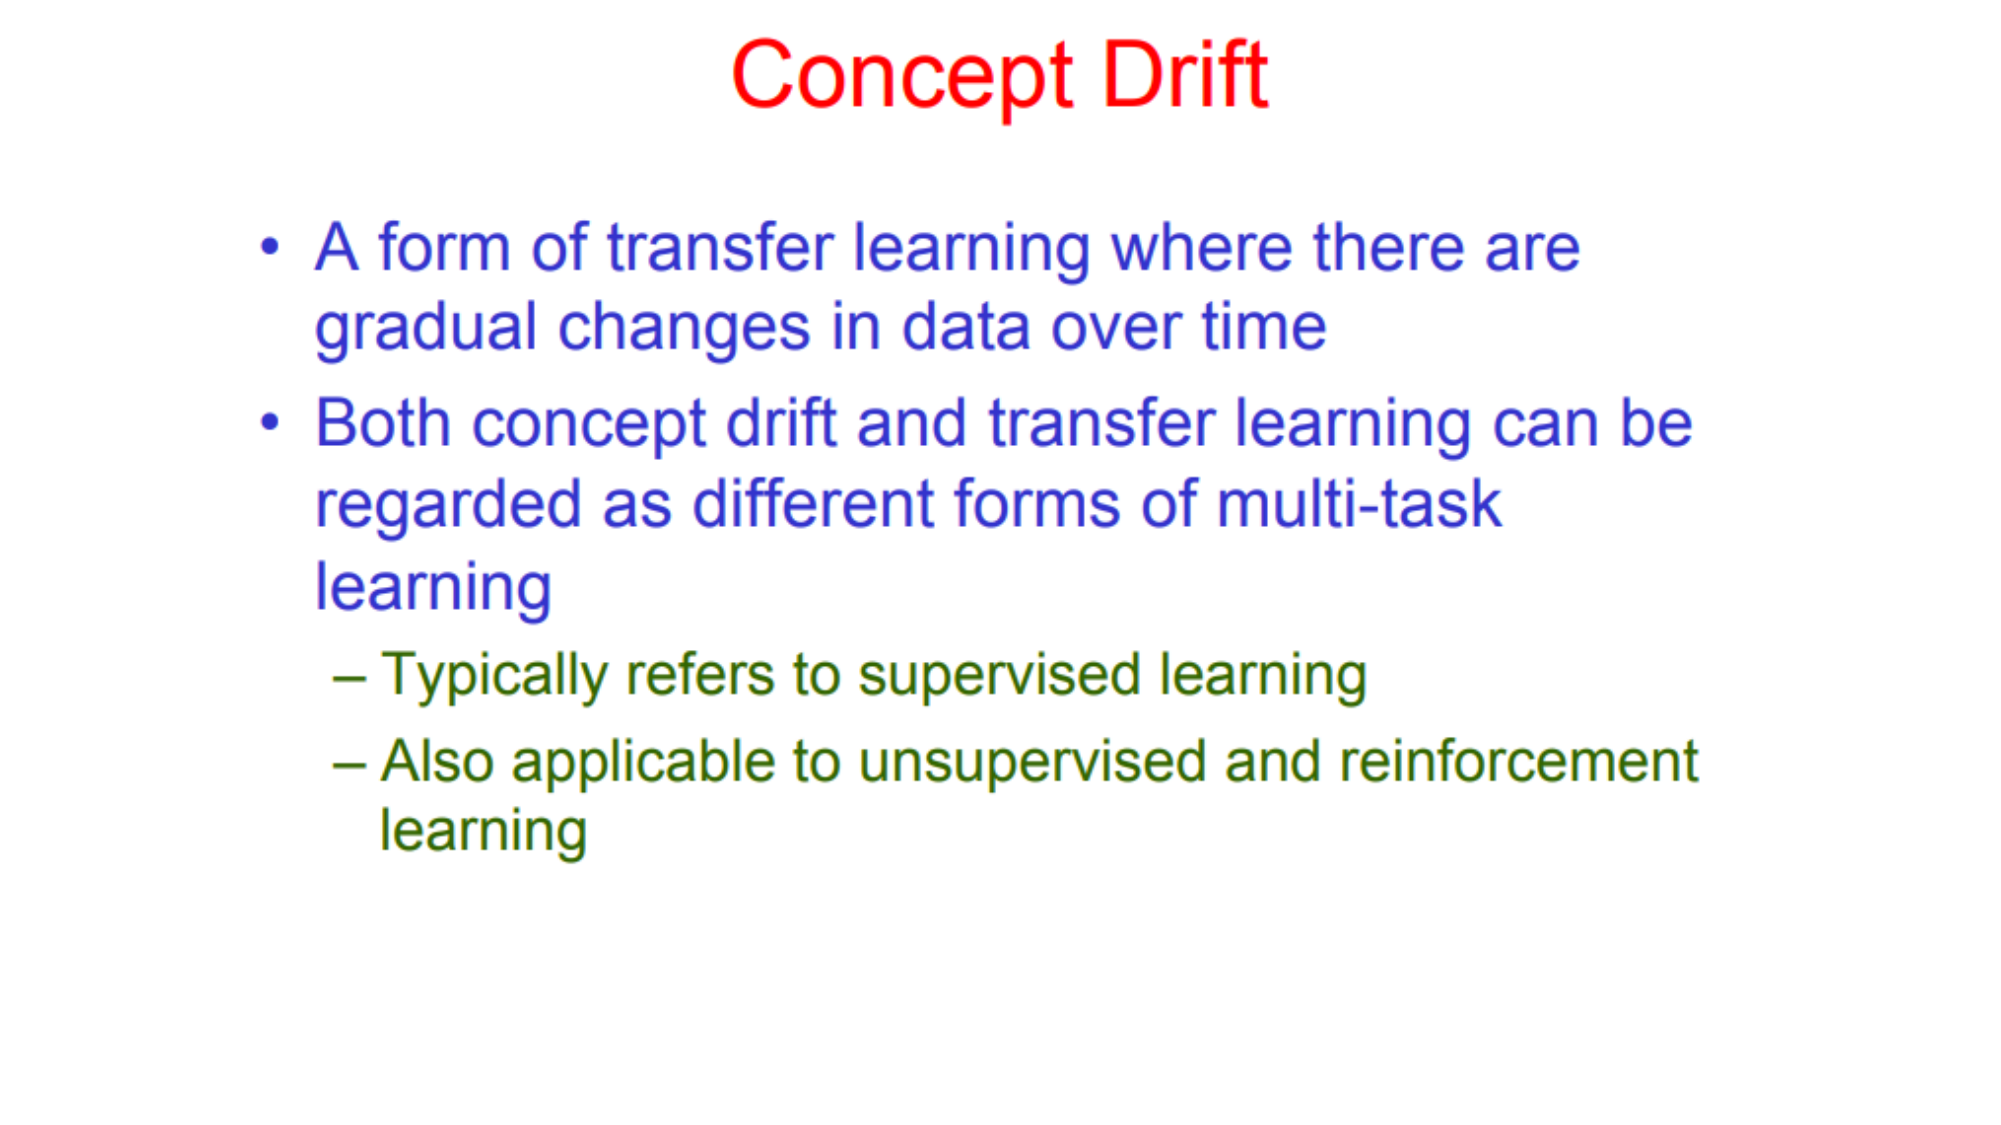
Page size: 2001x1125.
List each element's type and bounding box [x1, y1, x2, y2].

picture [247, 16, 1745, 876]
